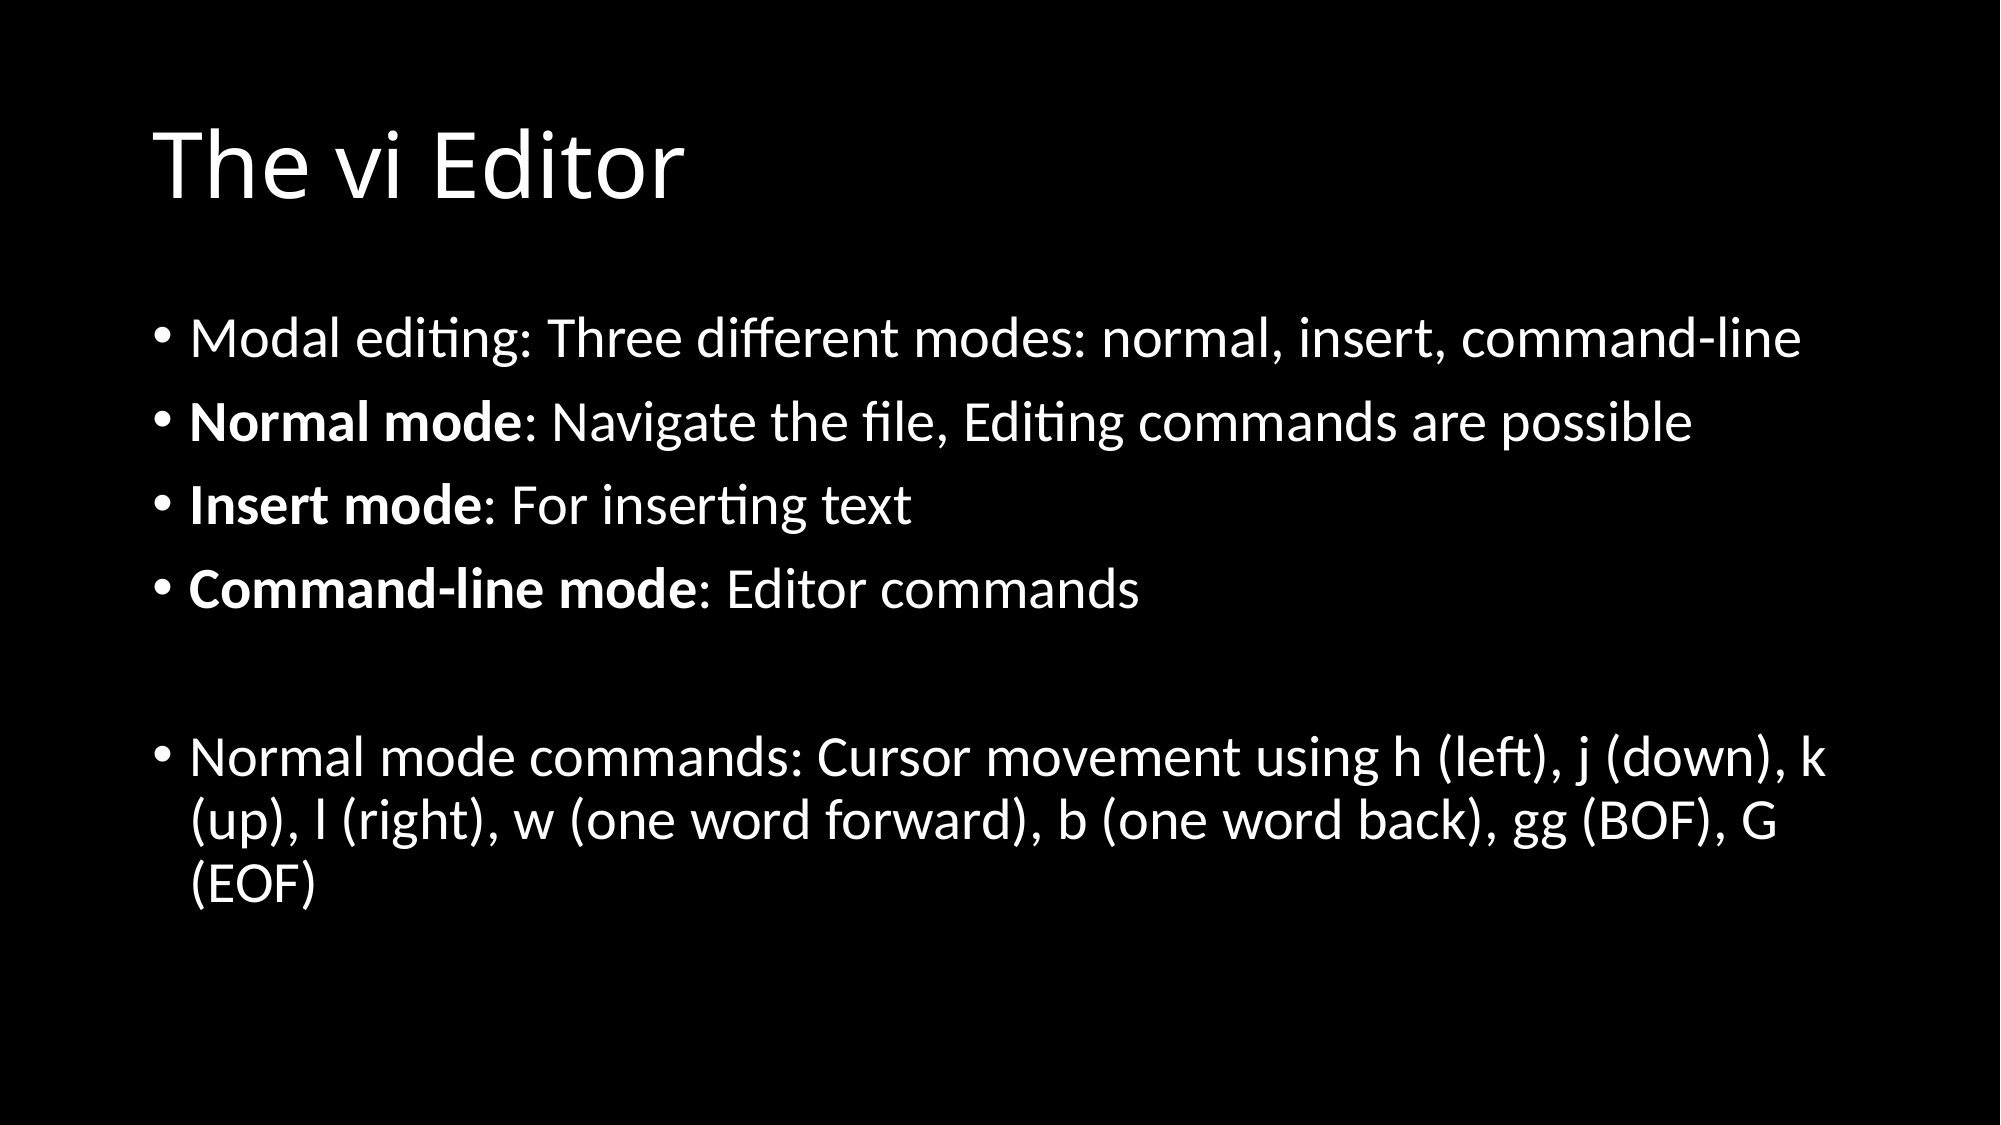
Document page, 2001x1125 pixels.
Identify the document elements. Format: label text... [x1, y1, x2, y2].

title The vi Editor [137, 59, 1863, 278]
list Modal editing: Three different modes: normal, insert, command-line Normal mode: Navigate the file, Editing commands are possible Insert mode: For inserting text Command-line mode: Editor commands Normal mode commands: Cursor movement using h (left), j (down), k (up), l (right), w (one word forward), b (one word back), gg (BOF), G (EOF) [137, 299, 1863, 1014]
